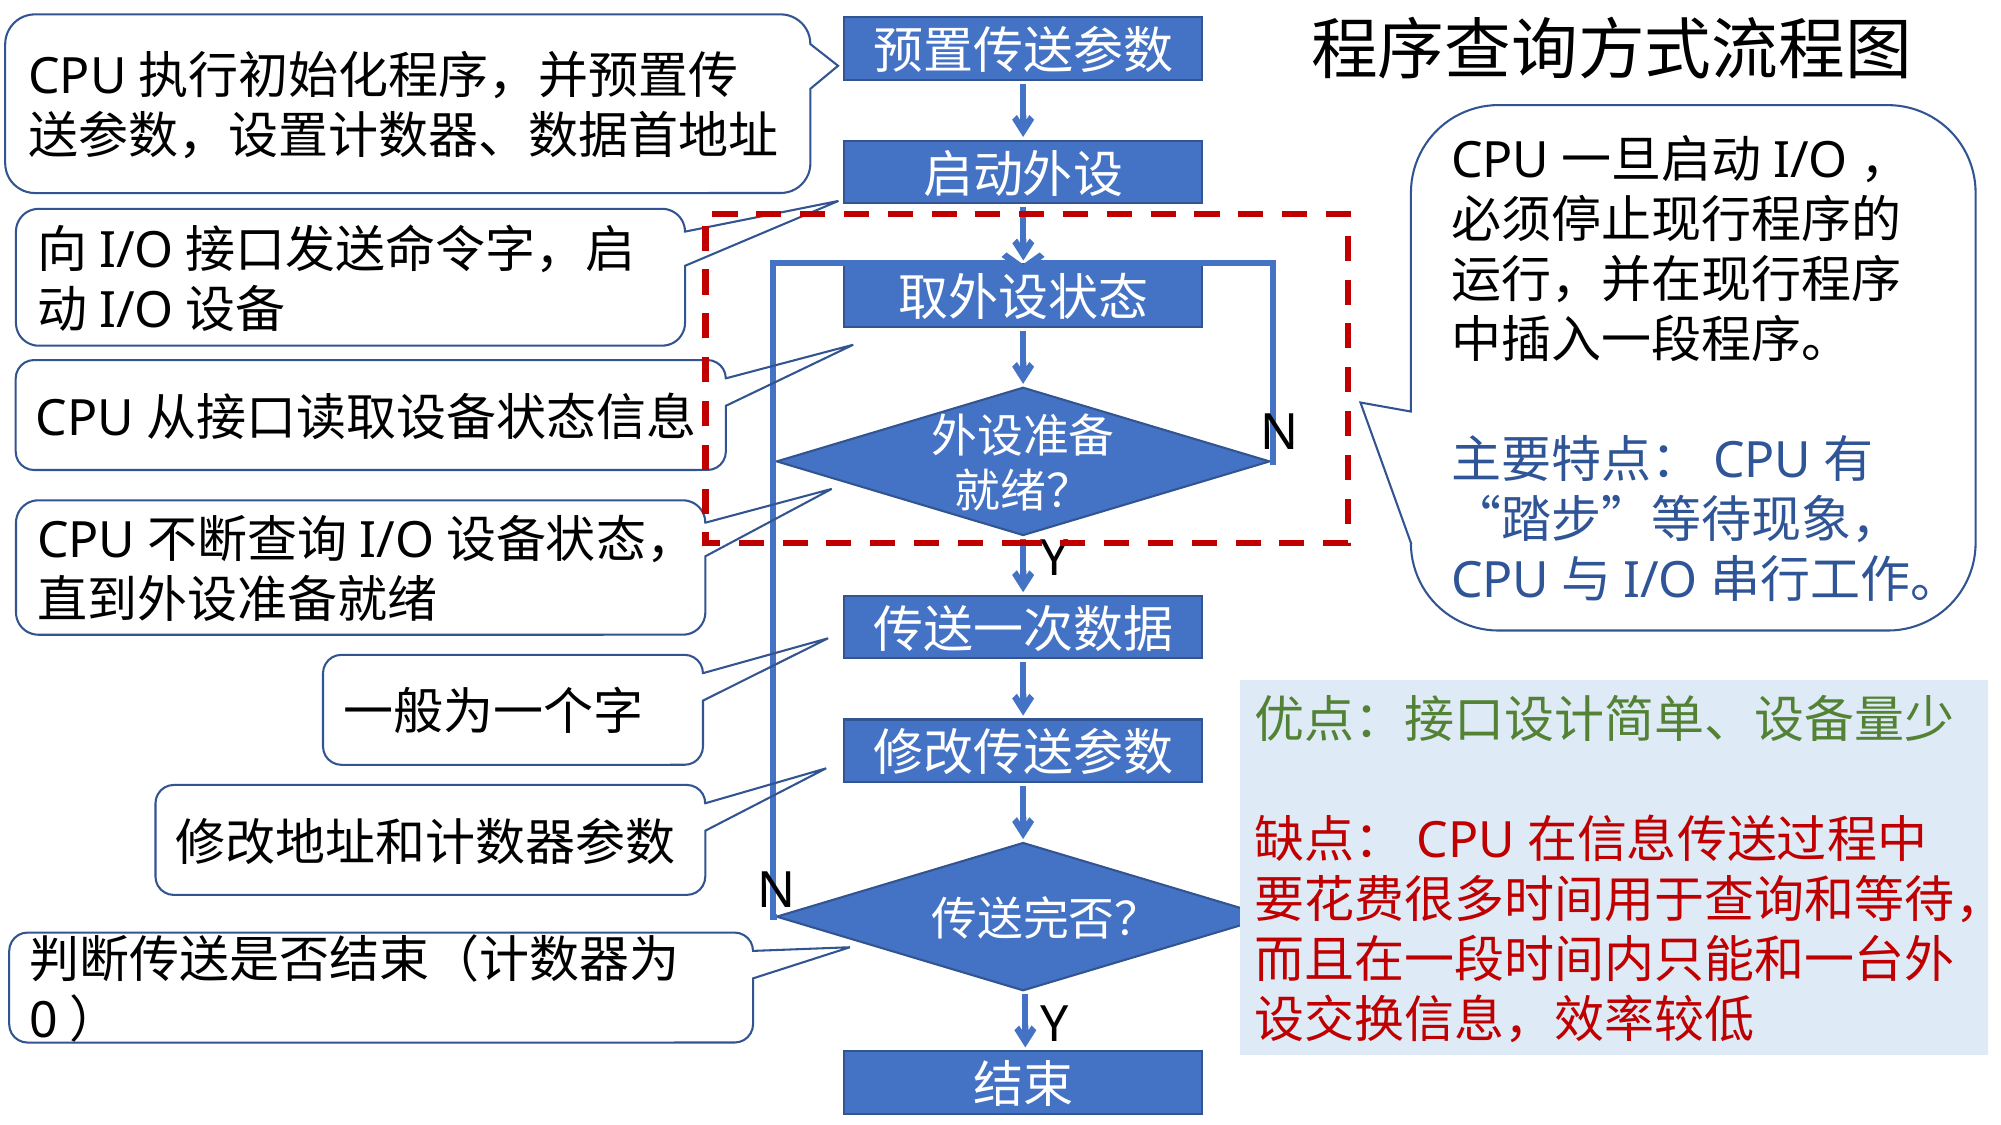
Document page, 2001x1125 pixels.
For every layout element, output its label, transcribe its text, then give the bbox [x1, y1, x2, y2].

text_box 传送完否？ [801, 842, 1240, 992]
text_box 预置传送参数 [843, 16, 1203, 81]
text_box 结束 [843, 1050, 1203, 1115]
text_box 优点：接口设计简单、设备量少 缺点：CPU在信息传送过程中要花费很多时间用于查询和等待，而且在一段时间内只能和一台外设交换信息，效率较低 [1240, 680, 1989, 1055]
text_box Y [1025, 543, 1093, 594]
text_box Y [1025, 983, 1093, 1059]
text_box 程序查询方式流程图 [1206, 0, 2000, 95]
text_box [704, 213, 1349, 544]
text_box 一般为一个字 [321, 651, 776, 766]
text_box 向I/O接口发送命令字，启动I/O设备 [14, 207, 705, 347]
text_box 向I/O接口发送命令字，启动I/O设备 [772, 199, 839, 213]
text_box 修改传送参数 [1024, 718, 1203, 783]
text_box 修改地址和计数器参数 [154, 781, 776, 896]
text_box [776, 264, 1024, 917]
text_box 传送一次数据 [1024, 595, 1203, 659]
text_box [1024, 264, 1270, 462]
text_box CPU执行初始化程序，并预置传送参数，设置计数器、数据首地址 [4, 13, 840, 195]
text_box CPU不断查询I/O设备状态，直到外设准备就绪 [14, 499, 731, 636]
text_box 判断传送是否结束（计数器为0） [8, 931, 851, 1044]
text_box 启动外设 [843, 140, 1203, 204]
text_box CPU从接口读取设备状态信息 [14, 359, 705, 472]
text_box CPU一旦启动I/O，必须停止现行程序的运行，并在现行程序中插入一段程序。 主要特点：CPU有“踏步”等待现象，CPU与I/O串行工作。 [1358, 104, 1977, 632]
text_box N [743, 850, 811, 925]
